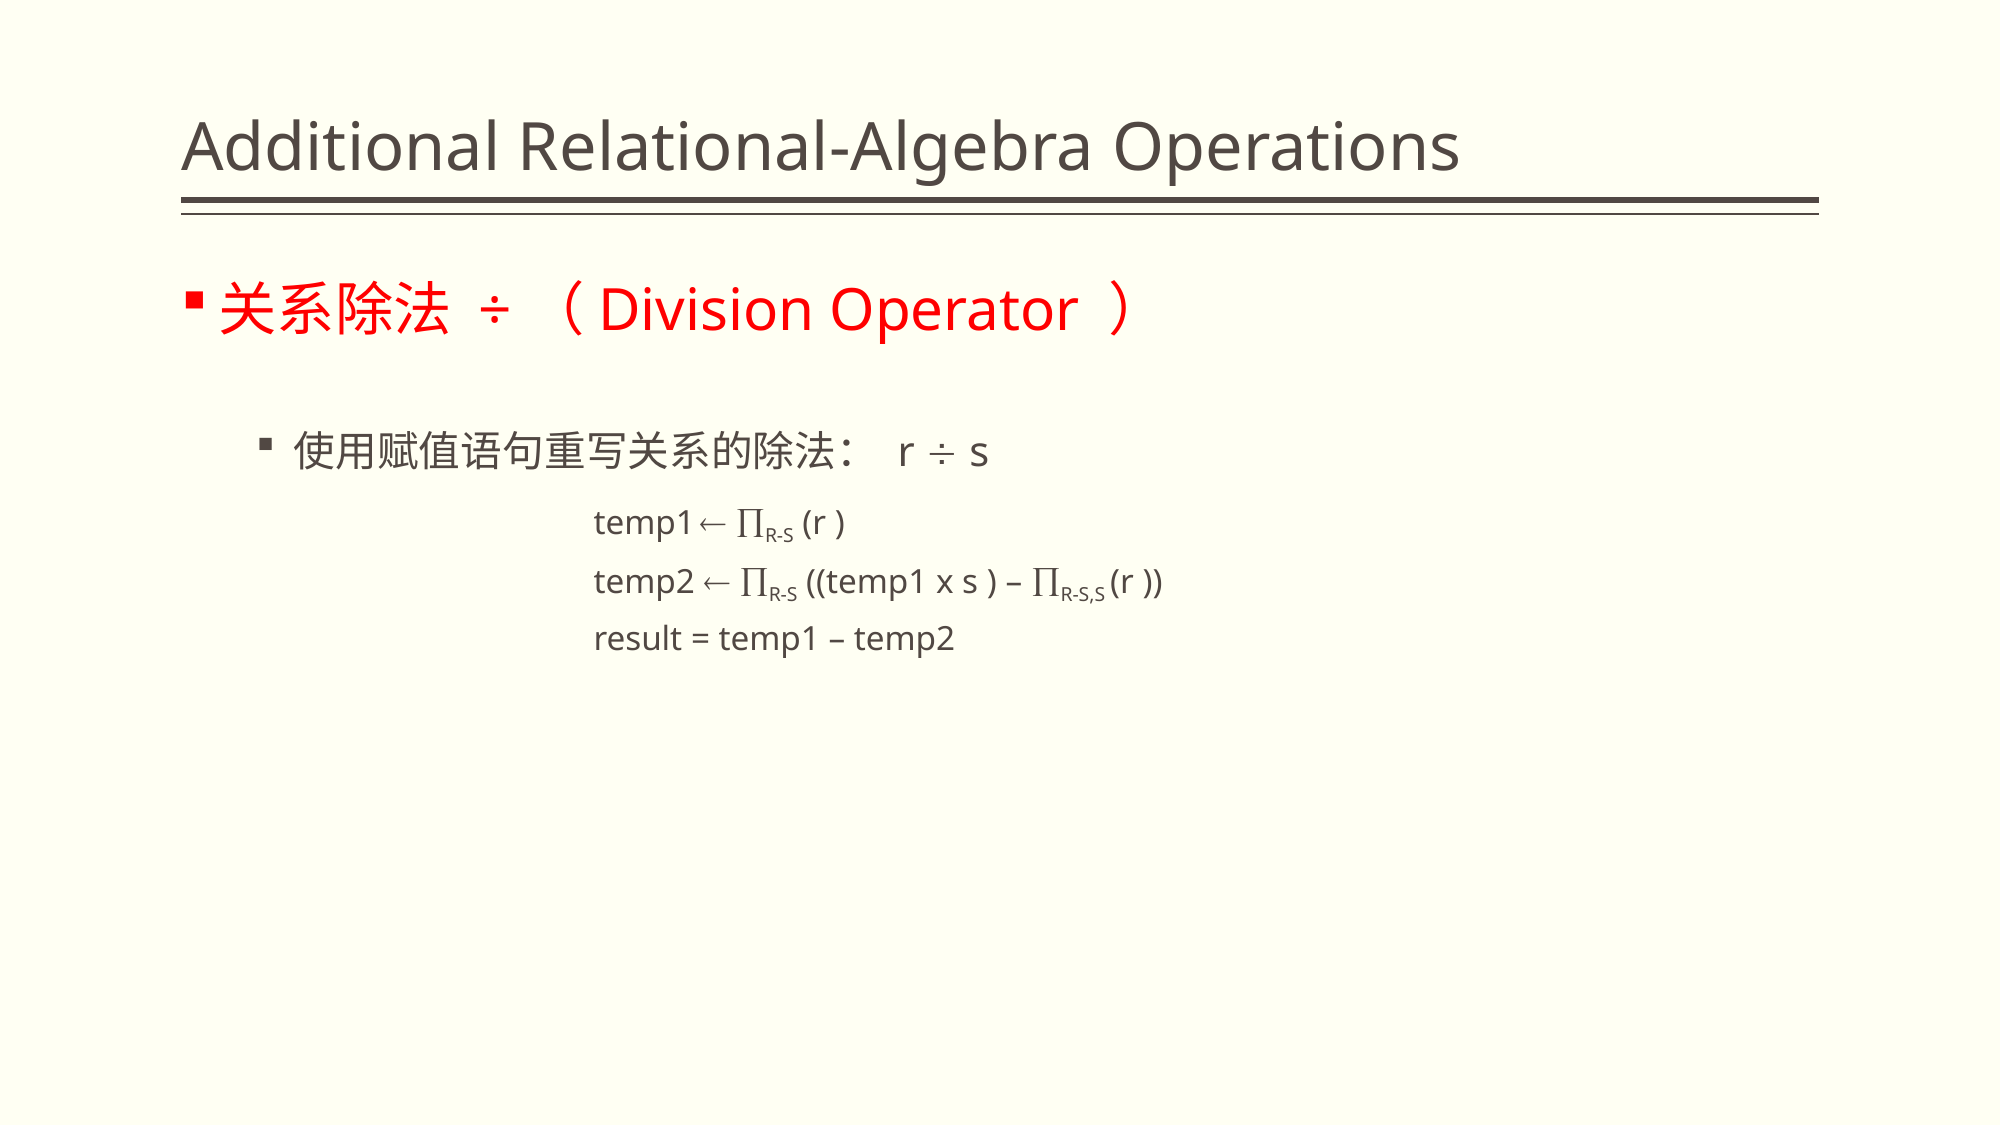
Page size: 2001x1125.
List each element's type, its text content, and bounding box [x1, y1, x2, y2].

title Additional Relational-Algebra Operations [181, 12, 1819, 193]
list 关系除法 ÷（Division Operator ） 使用赋值语句重写关系的除法： r  s temp1  R-S (r ) temp2  R-S ((temp1 x s ) – R-S,S (r )) result = temp1 – temp2 [181, 272, 1819, 1072]
